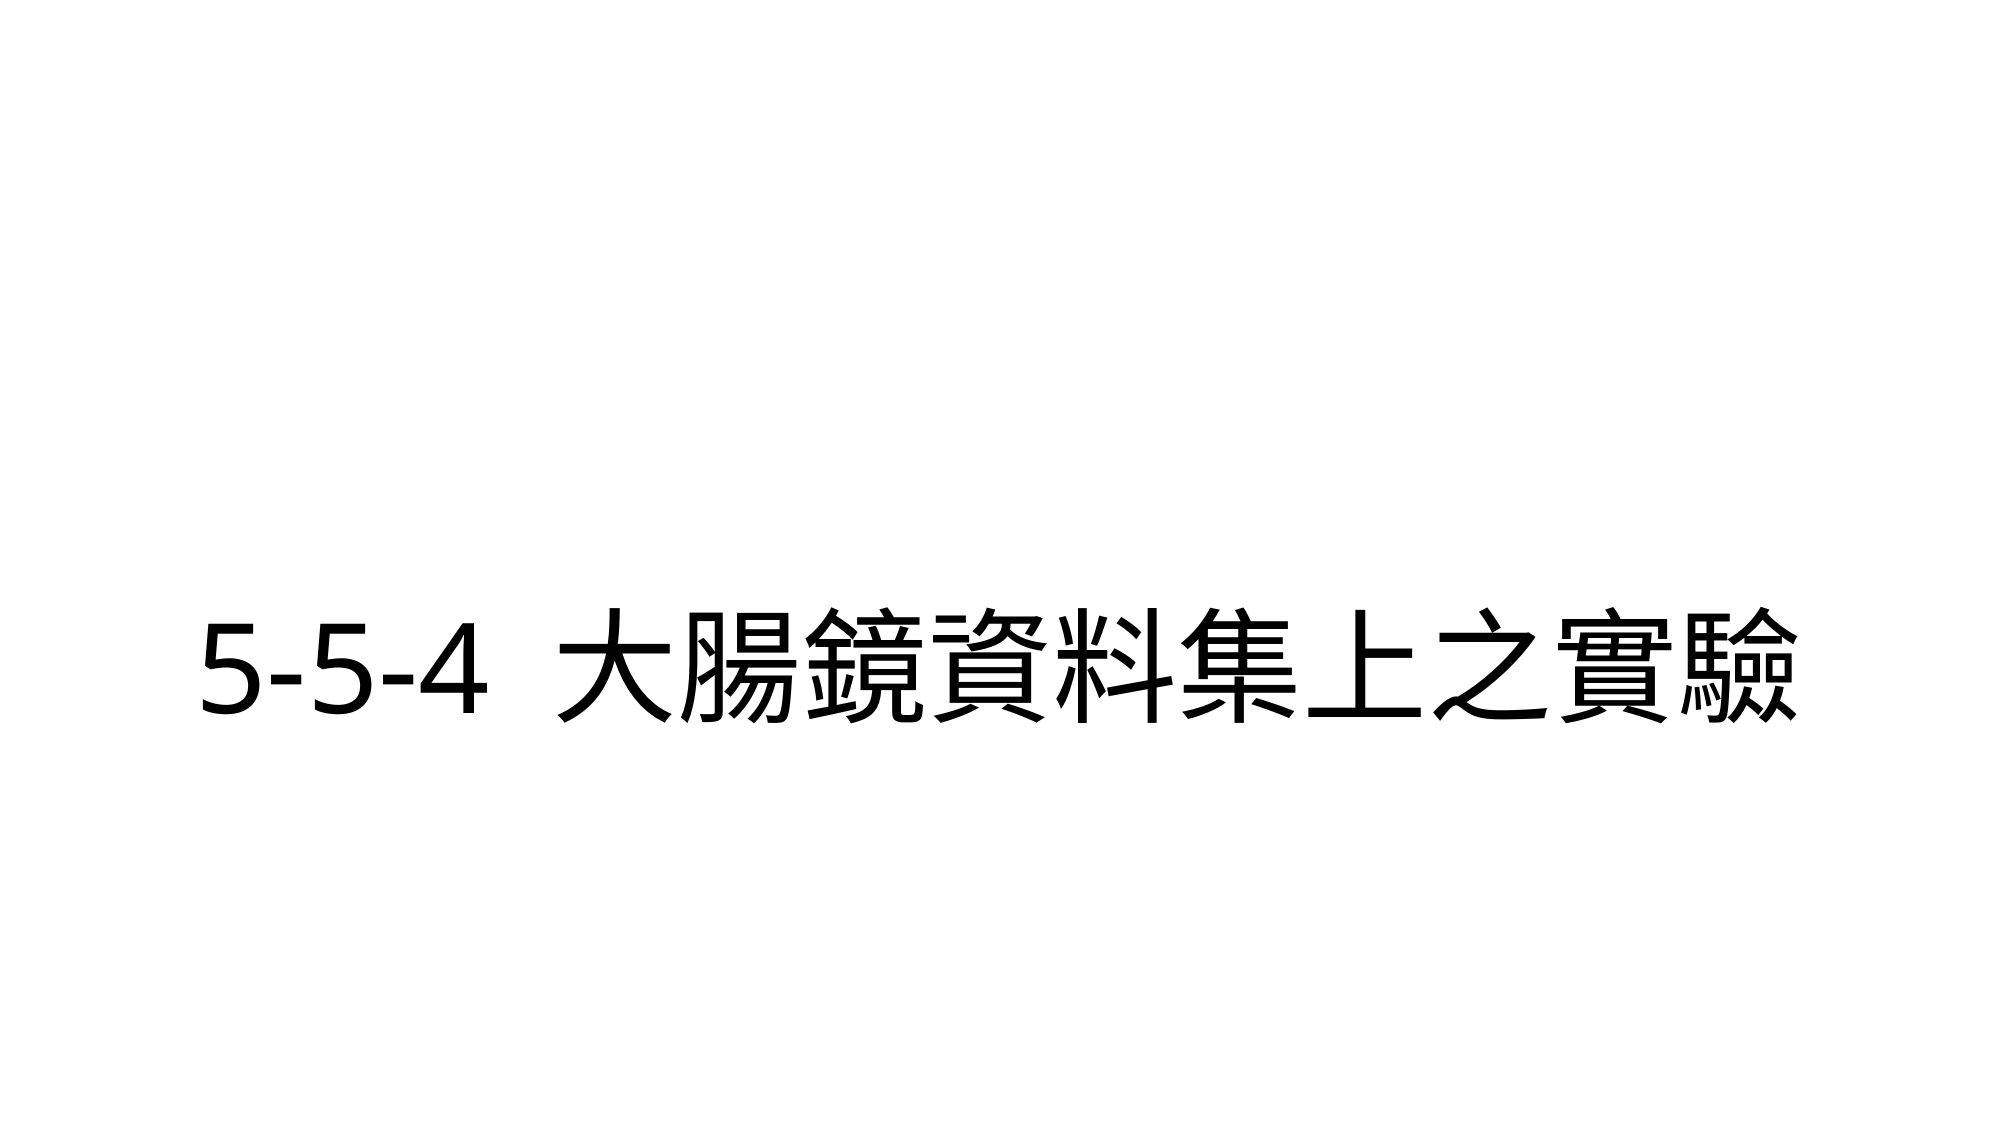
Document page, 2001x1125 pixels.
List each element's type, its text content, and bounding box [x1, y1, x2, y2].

title 5-5-4 大腸鏡資料集上之實驗 [136, 280, 1862, 749]
